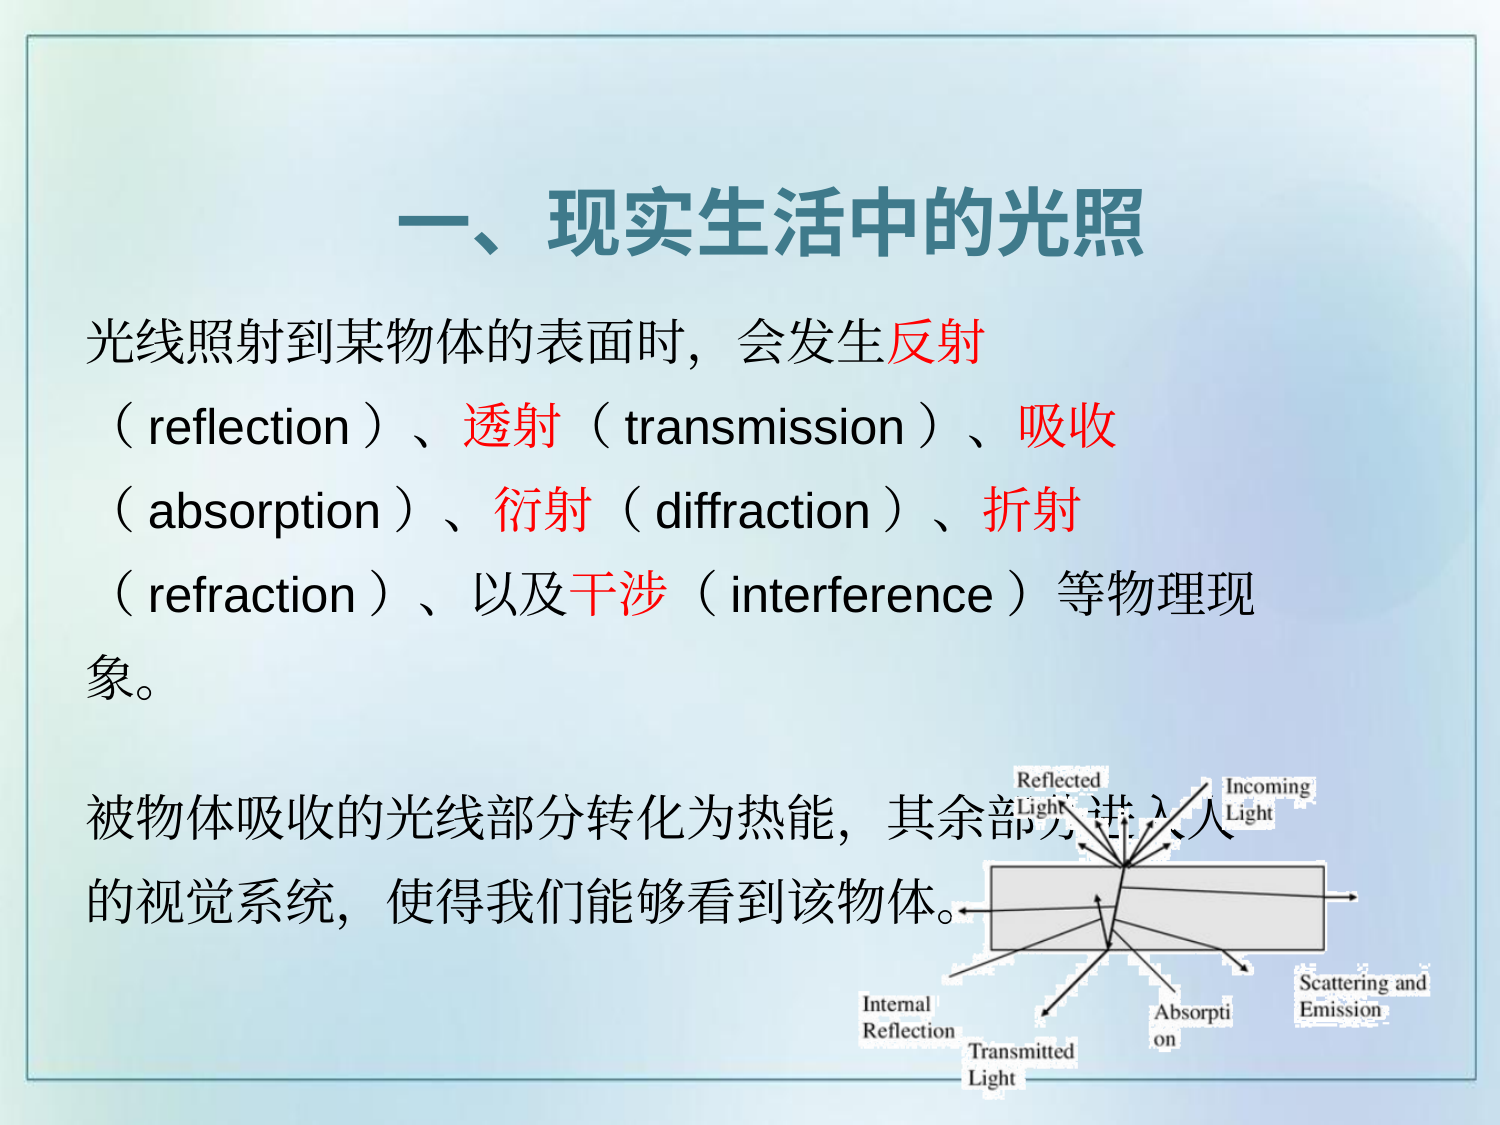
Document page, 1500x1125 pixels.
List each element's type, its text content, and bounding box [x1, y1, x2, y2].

picture [0, 0, 1500, 1125]
title 一、现实生活中的光照 [272, 109, 1270, 313]
list 光线照射到某物体的表面时，会发生反射（reflection）、透射（transmission）、吸收（absorption）、衍射（diffraction）、折射（refraction）、以及干涉（interference）等物理现象。 被物体吸收的光线部分转化为热能，其余部分进入人的视觉系统，使得我们能够看到该物体。 [70, 278, 1288, 939]
